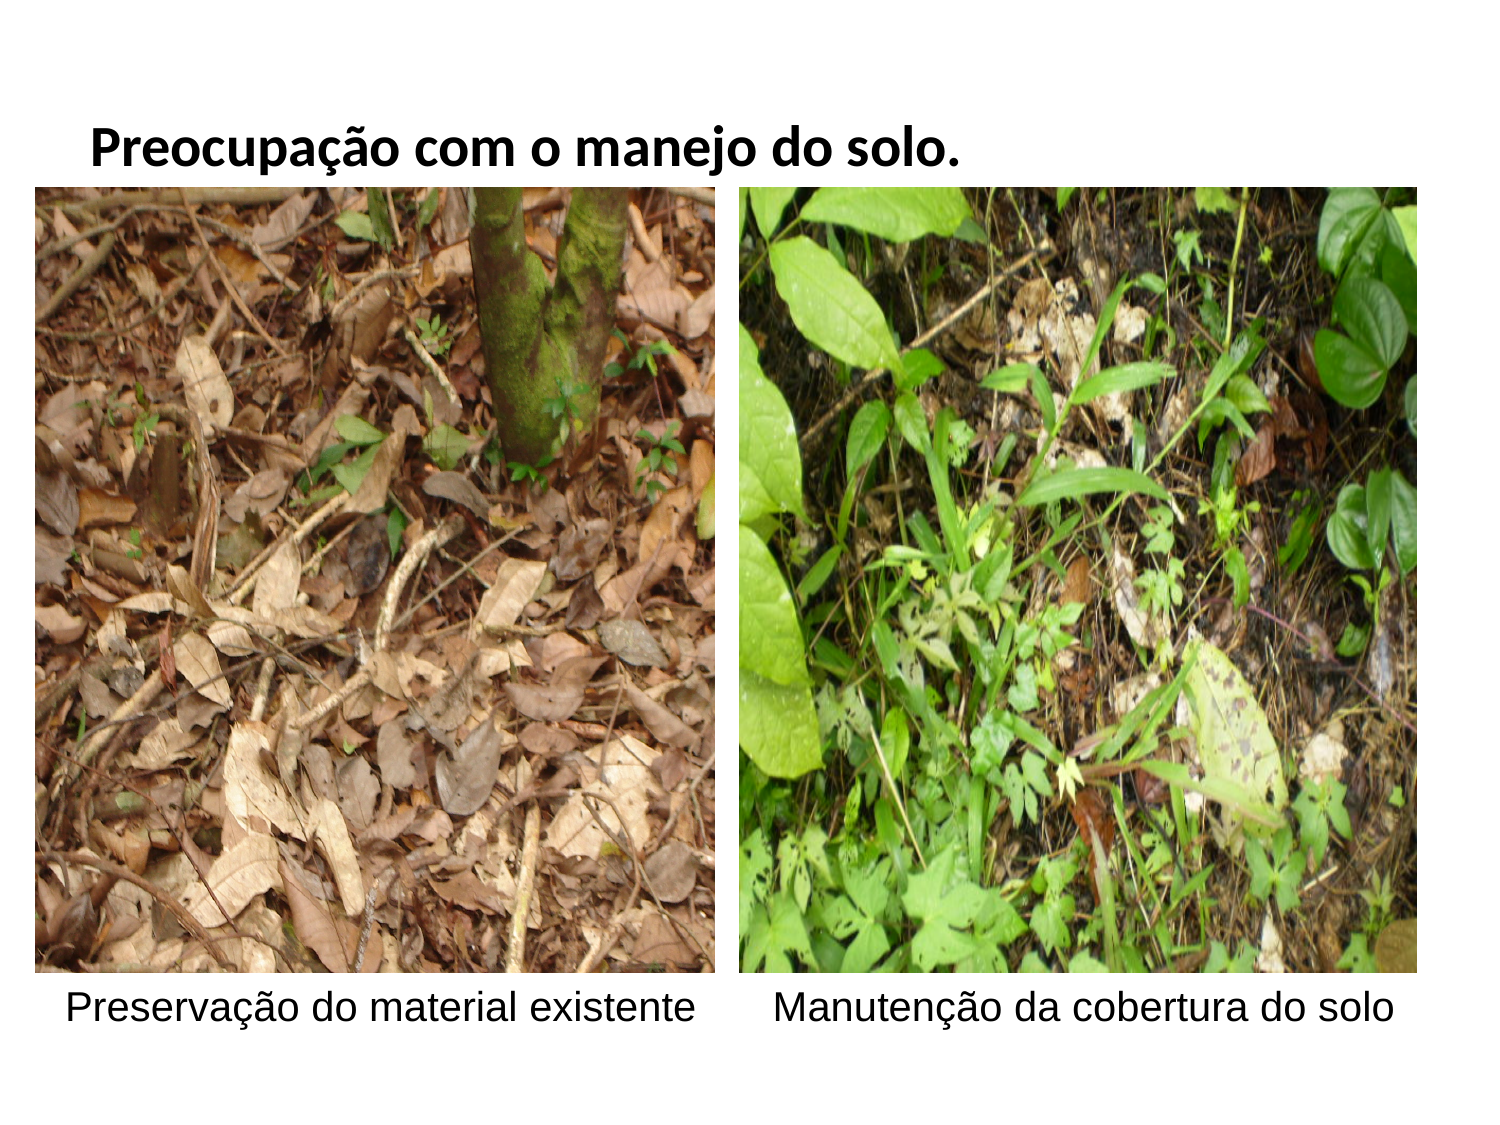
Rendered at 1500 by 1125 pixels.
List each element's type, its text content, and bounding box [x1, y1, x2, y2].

picture [739, 187, 1417, 973]
text_box Preservação do material existente [46, 980, 715, 1038]
title Preocupação com o manejo do solo. [74, 44, 1426, 141]
picture [34, 187, 716, 973]
text_box Manutenção da cobertura do solo [738, 972, 1430, 1038]
